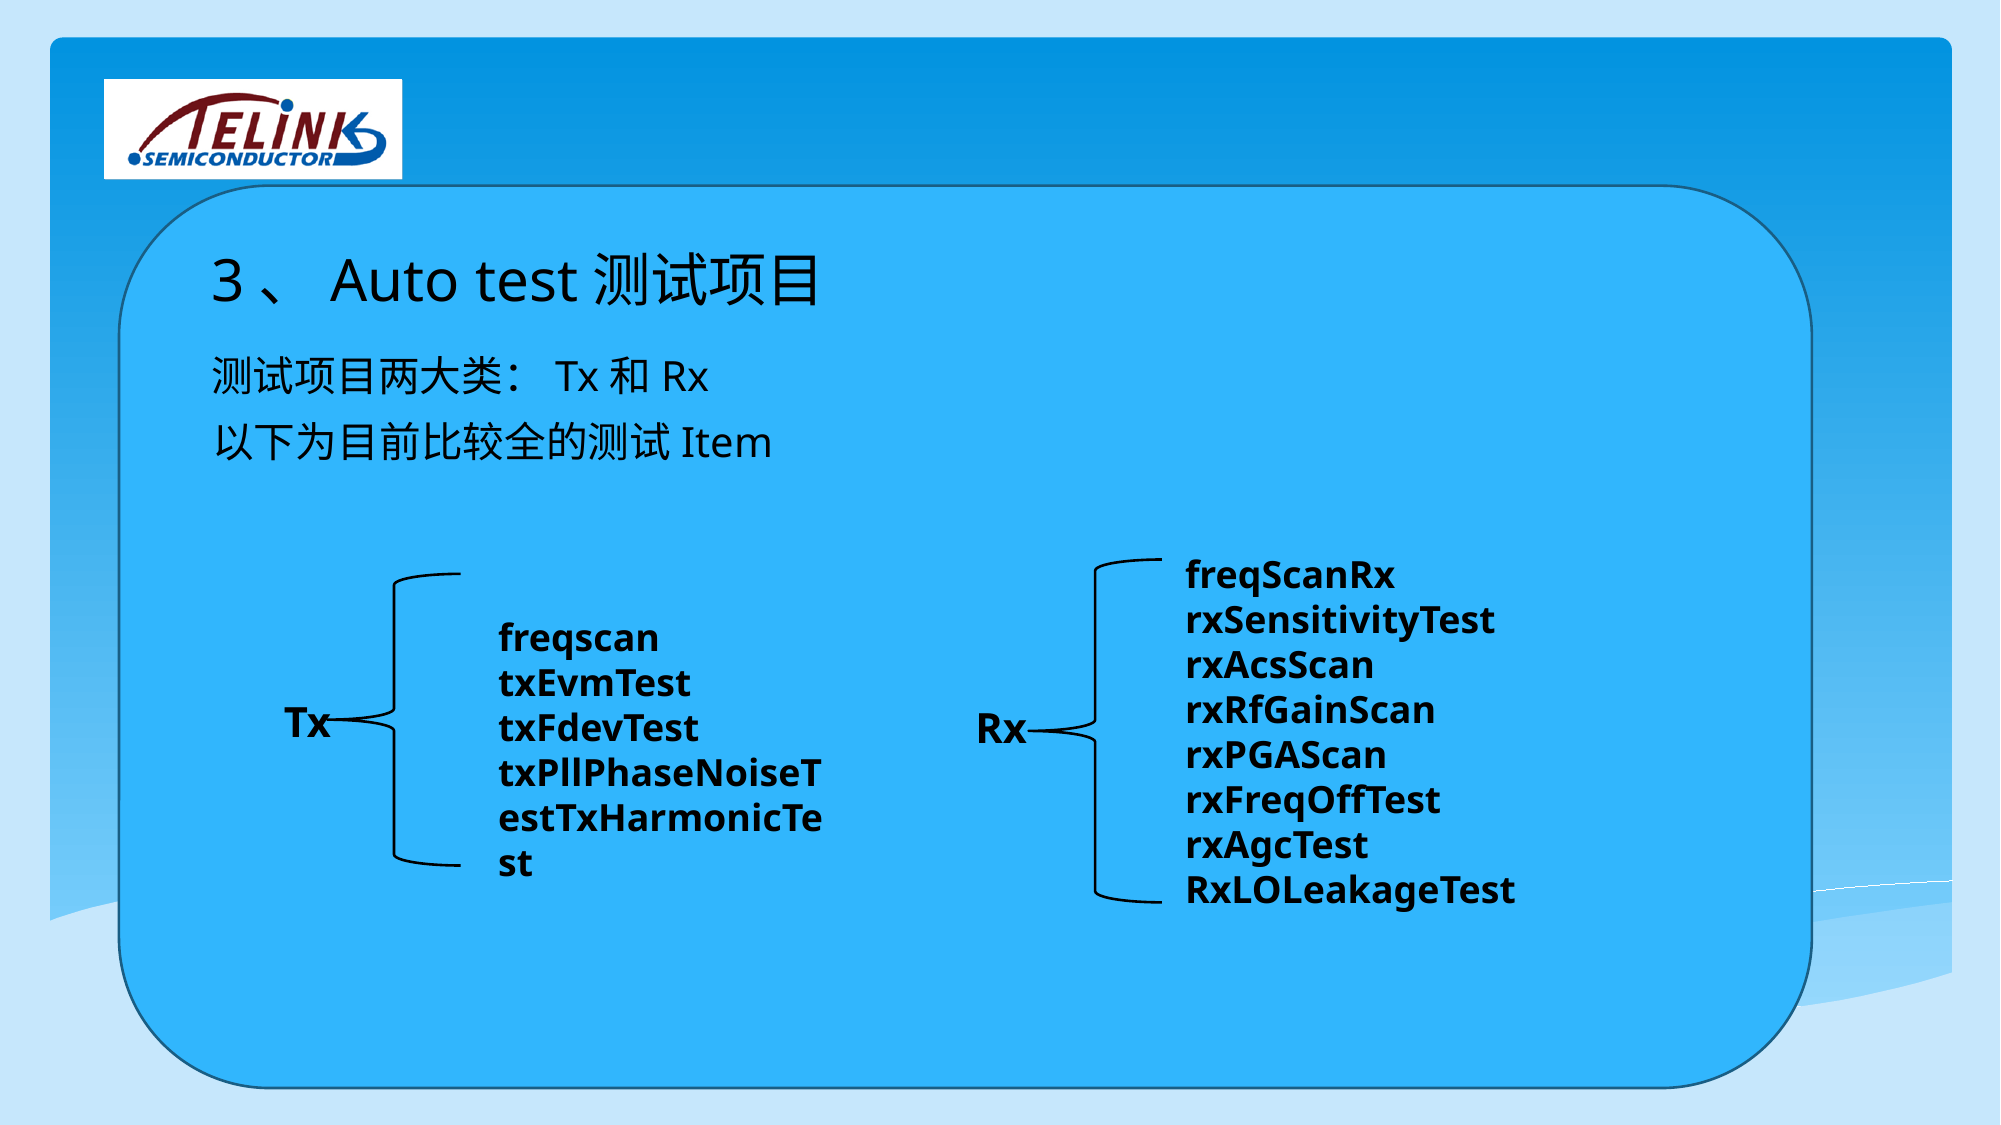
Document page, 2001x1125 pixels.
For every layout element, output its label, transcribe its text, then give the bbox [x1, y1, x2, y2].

text_box 以下为目前比较全的测试Item [197, 408, 1658, 474]
text_box [1061, 558, 1162, 904]
text_box Rx [960, 694, 1061, 759]
text_box freqscan txEvmTest txFdevTest txPllPhaseNoiseTestTxHarmonicTest [483, 607, 850, 892]
text_box [326, 572, 461, 867]
picture [104, 80, 403, 180]
text_box 测试项目两大类：Tx和Rx [196, 342, 1710, 408]
text_box 3、Auto test测试项目 [196, 235, 1735, 321]
text_box freqScanRx rxSensitivityTest rxAcsScan rxRfGainScan rxPGAScan rxFreqOffTest rxAgcTest RxLOLeakageTest [1170, 544, 1537, 919]
text_box [117, 184, 1814, 1090]
text_box Tx [269, 688, 369, 753]
